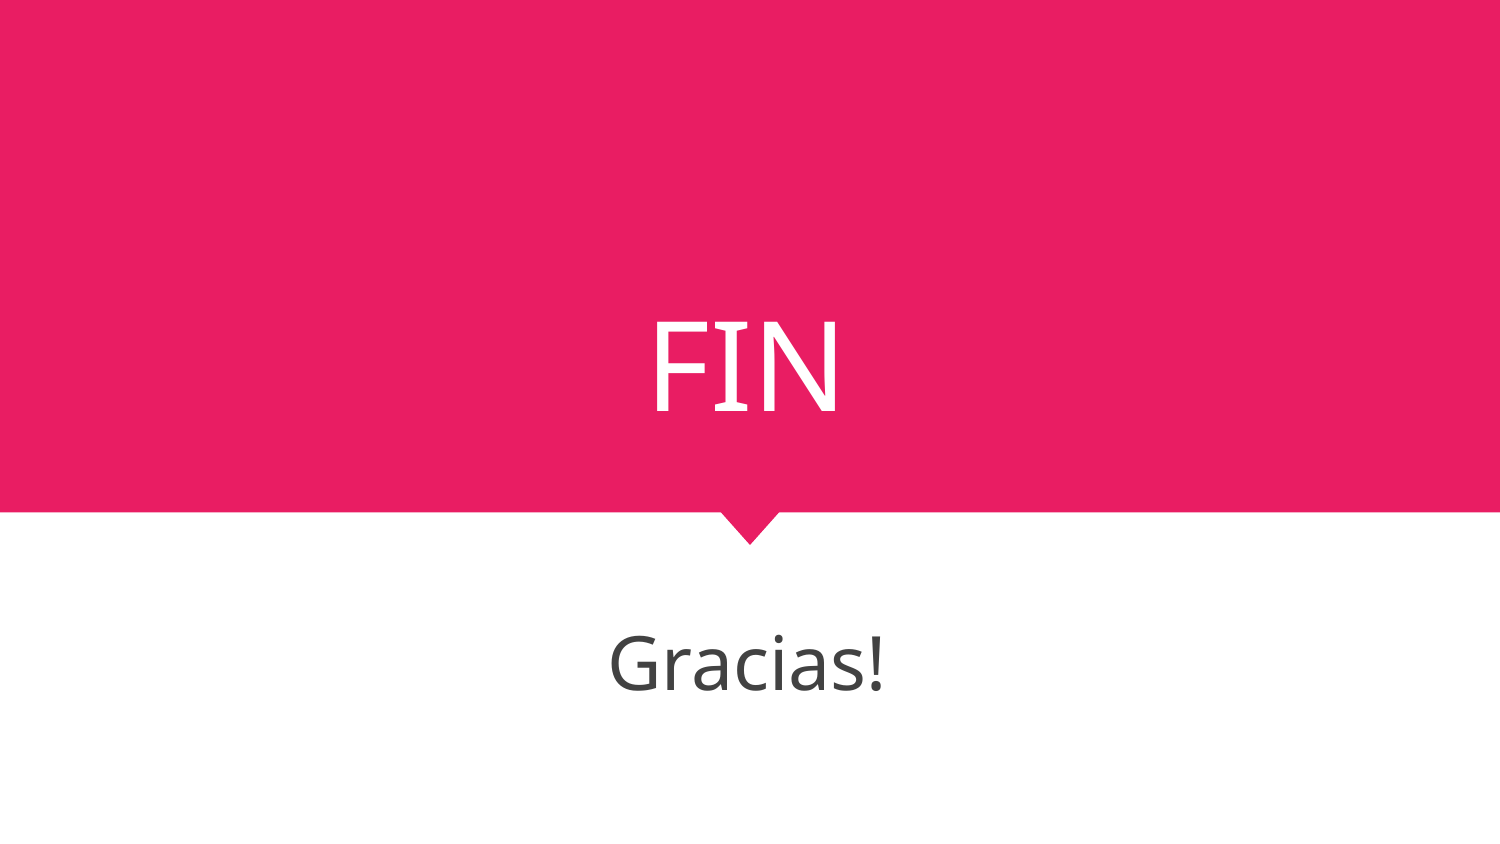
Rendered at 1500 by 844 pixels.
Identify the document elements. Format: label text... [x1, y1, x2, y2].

subtitle Gracias! [67, 557, 1427, 765]
title FIN [67, 105, 1427, 452]
